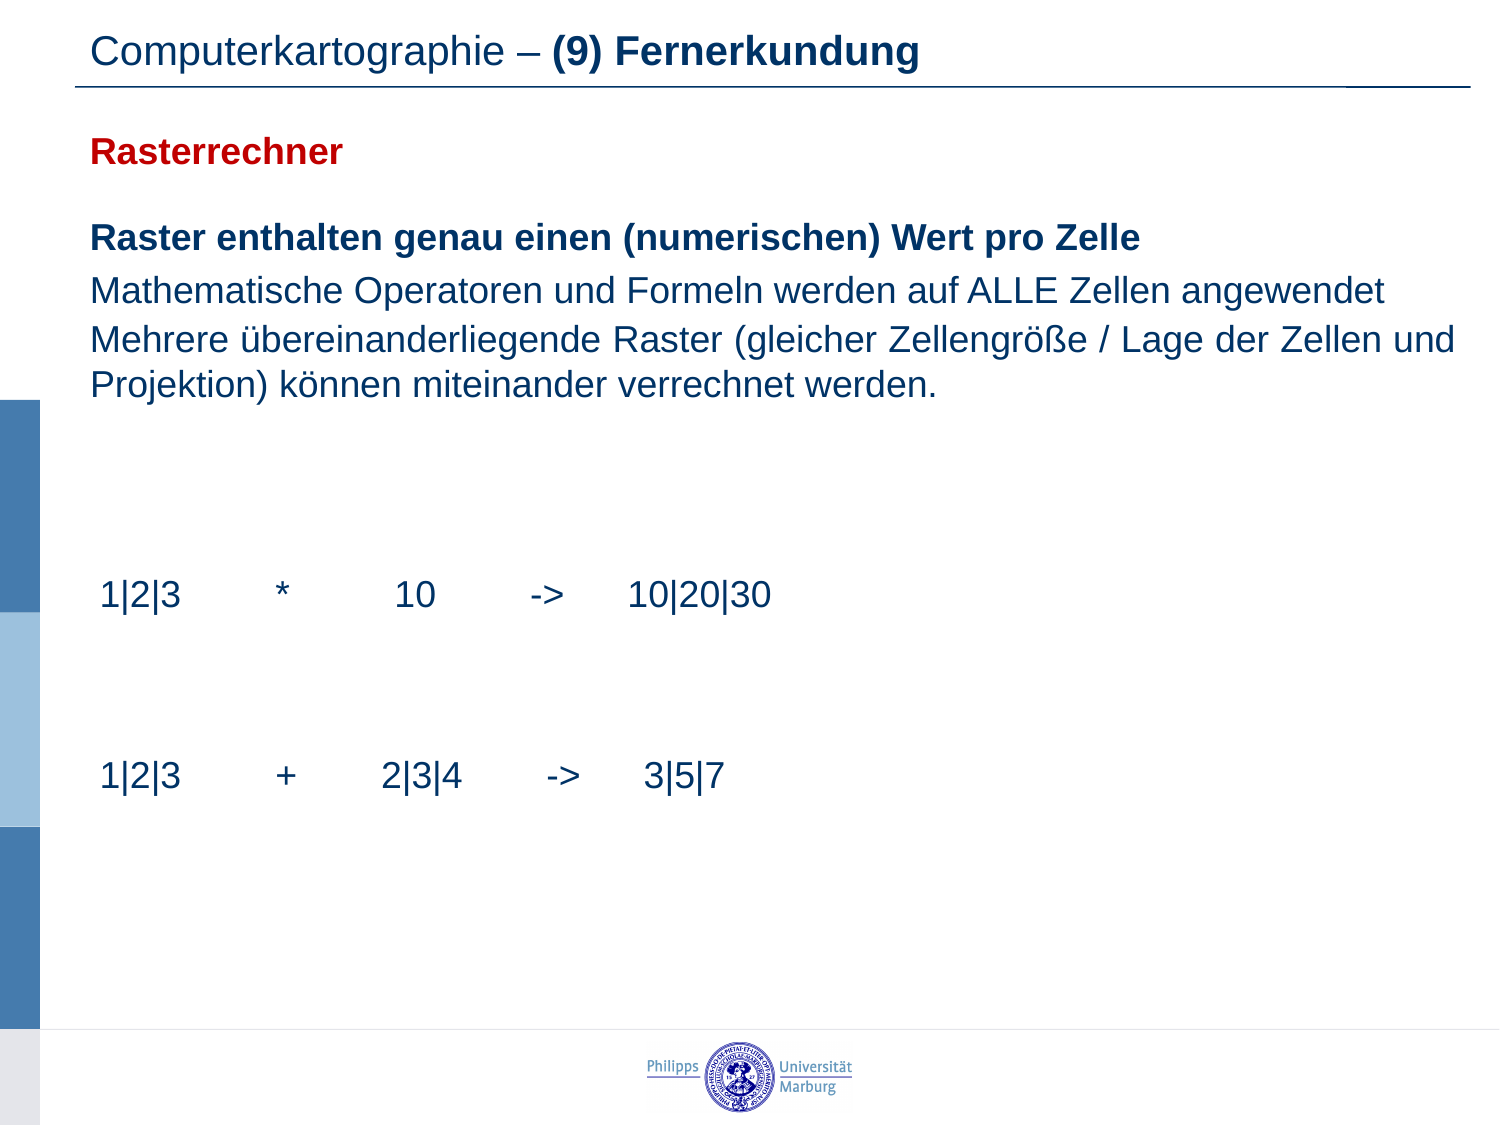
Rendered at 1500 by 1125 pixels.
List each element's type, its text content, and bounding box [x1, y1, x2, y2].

text_box Computerkartographie – (9) Fernerkundung [74, 7, 1425, 90]
text_box 1|2|3 * 10 -> 10|20|30 [84, 562, 1481, 623]
text_box Raster enthalten genau einen (numerischen) Wert pro Zelle [74, 205, 1471, 266]
text_box Rasterrechner [74, 119, 1471, 180]
text_box Mathematische Operatoren und Formeln werden auf ALLE Zellen angewendet [74, 266, 1471, 307]
text_box Mehrere übereinanderliegende Raster (gleicher Zellengröße / Lage der Zellen und Projektion) können miteinander verrechnet werden. [74, 307, 1471, 413]
text_box 1|2|3 + 2|3|4 -> 3|5|7 [84, 743, 1481, 803]
picture [646, 1041, 853, 1113]
